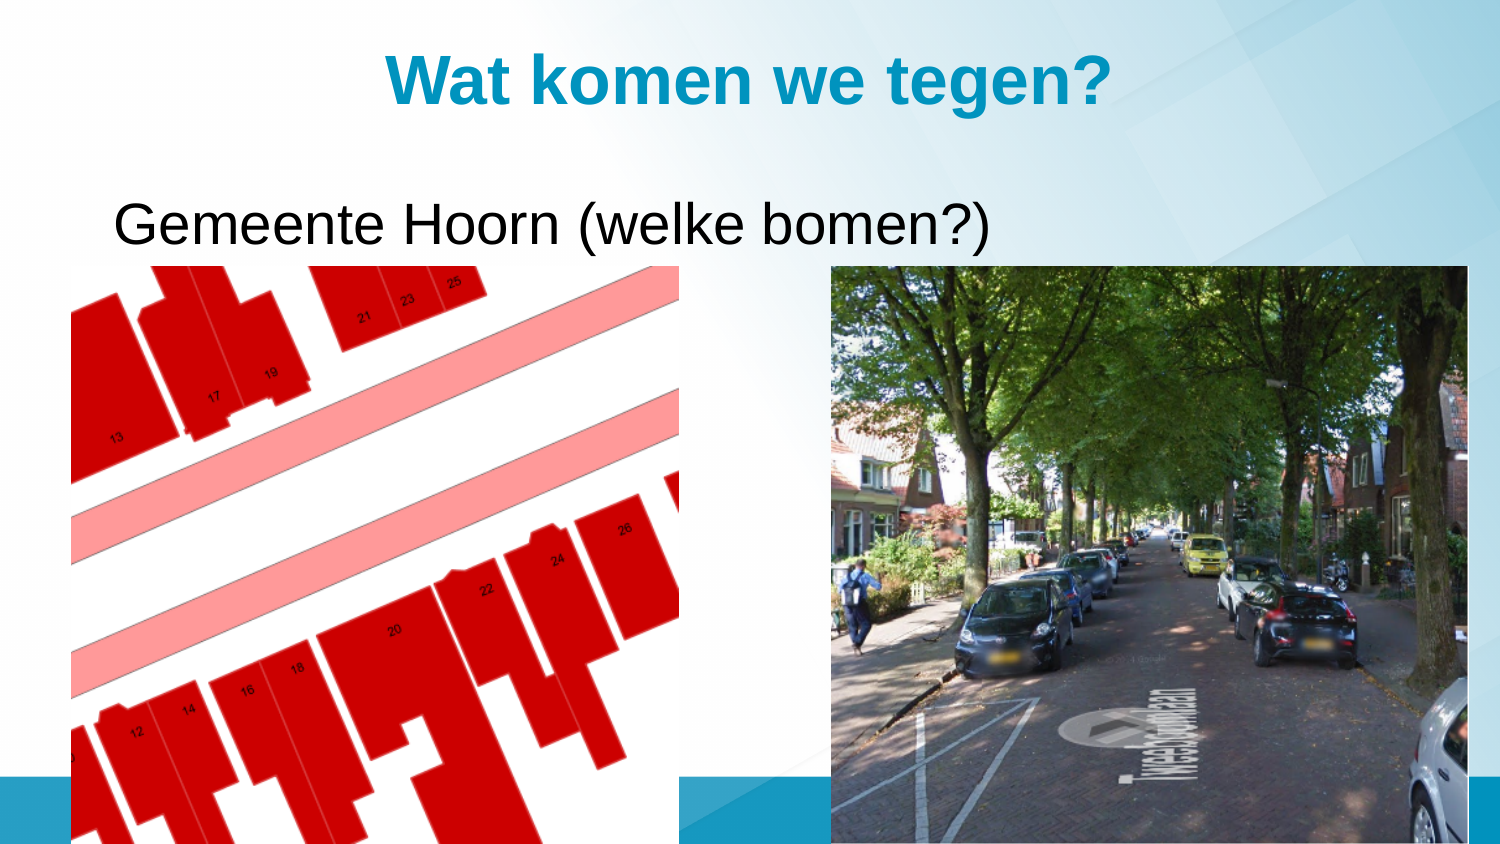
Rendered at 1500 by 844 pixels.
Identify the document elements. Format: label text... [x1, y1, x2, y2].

title Wat komen we tegen? [103, 36, 1397, 128]
picture [0, 0, 1500, 844]
list Gemeente Hoorn (welke bomen?) [98, 186, 1393, 267]
